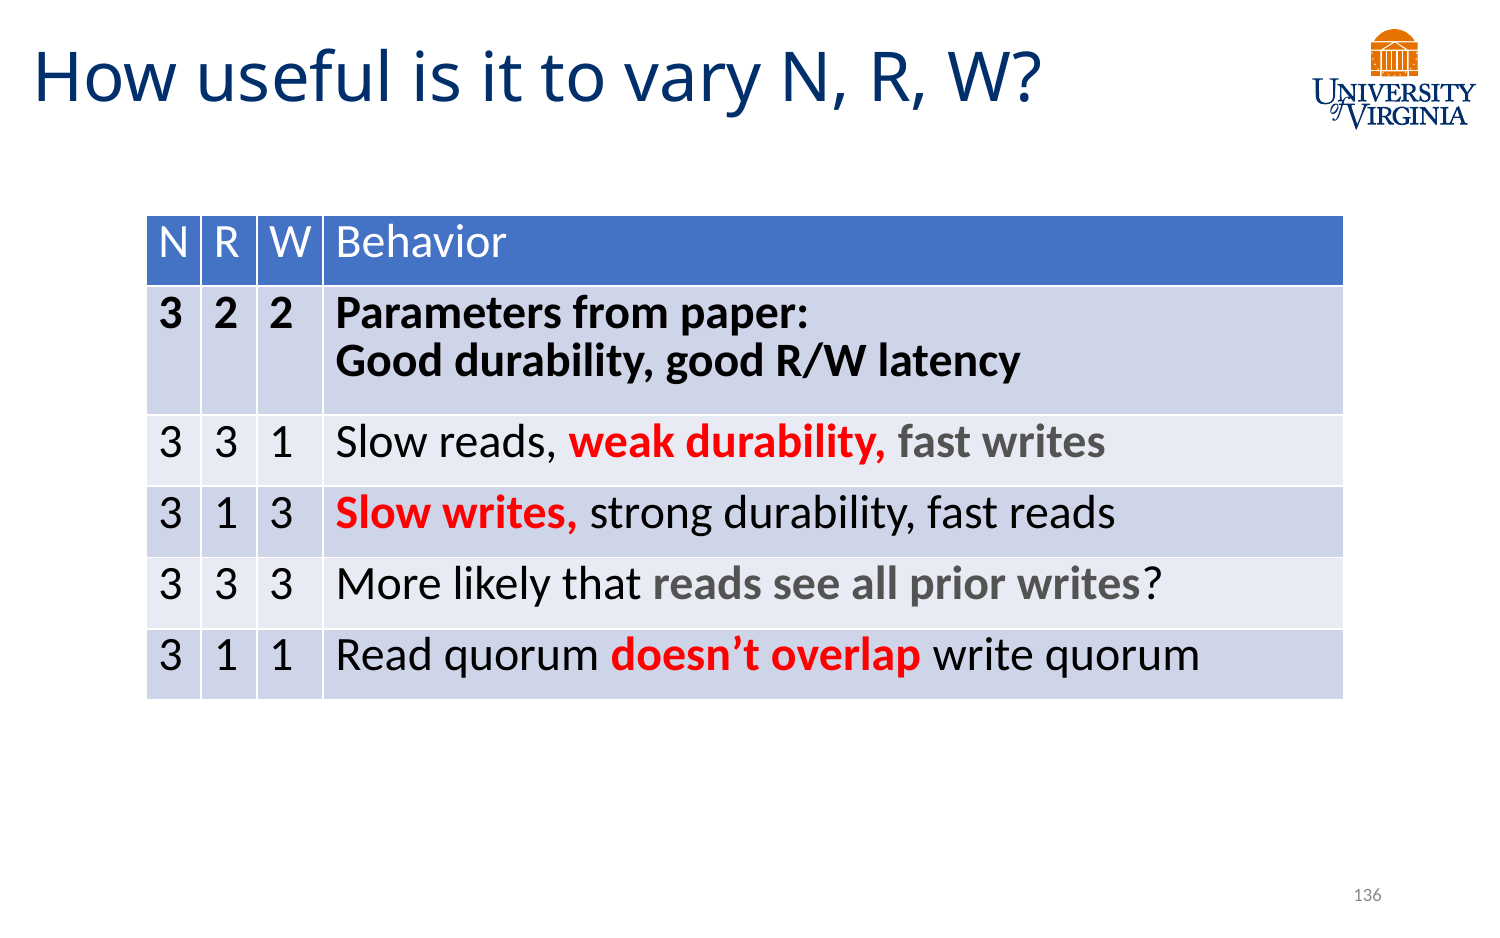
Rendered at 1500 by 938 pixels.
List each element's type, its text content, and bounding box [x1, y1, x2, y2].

table_cell 3 [147, 630, 200, 699]
title How useful is it to vary N, R, W? [17, 14, 1297, 145]
table_cell Slow reads, weak durability, fast writes [324, 416, 1343, 485]
table_cell 3 [147, 487, 200, 557]
table_cell 3 [147, 558, 200, 628]
table_cell Parameters from paper: Good durability, good R/W latency [324, 287, 1343, 414]
slide_number 136 [1059, 868, 1397, 919]
table_cell 3 [202, 416, 256, 485]
table_cell 1 [202, 487, 256, 557]
table_header N [147, 216, 200, 285]
table_cell 3 [147, 416, 200, 485]
table_cell Read quorum doesn’t overlap write quorum [324, 630, 1343, 699]
table_cell More likely that reads see all prior writes? [324, 558, 1343, 628]
table_header W [258, 216, 322, 285]
table_header Behavior [324, 216, 1343, 285]
table_cell 1 [258, 416, 322, 485]
table_cell 3 [258, 487, 322, 557]
table_cell 3 [147, 287, 200, 414]
table_cell 1 [258, 630, 322, 699]
table_cell 3 [258, 558, 322, 628]
table_header R [202, 216, 256, 285]
table_cell Slow writes, strong durability, fast reads [324, 487, 1343, 557]
table_cell 2 [258, 287, 322, 414]
table_cell 1 [202, 630, 256, 699]
table_cell 2 [202, 287, 256, 414]
table_cell 3 [202, 558, 256, 628]
